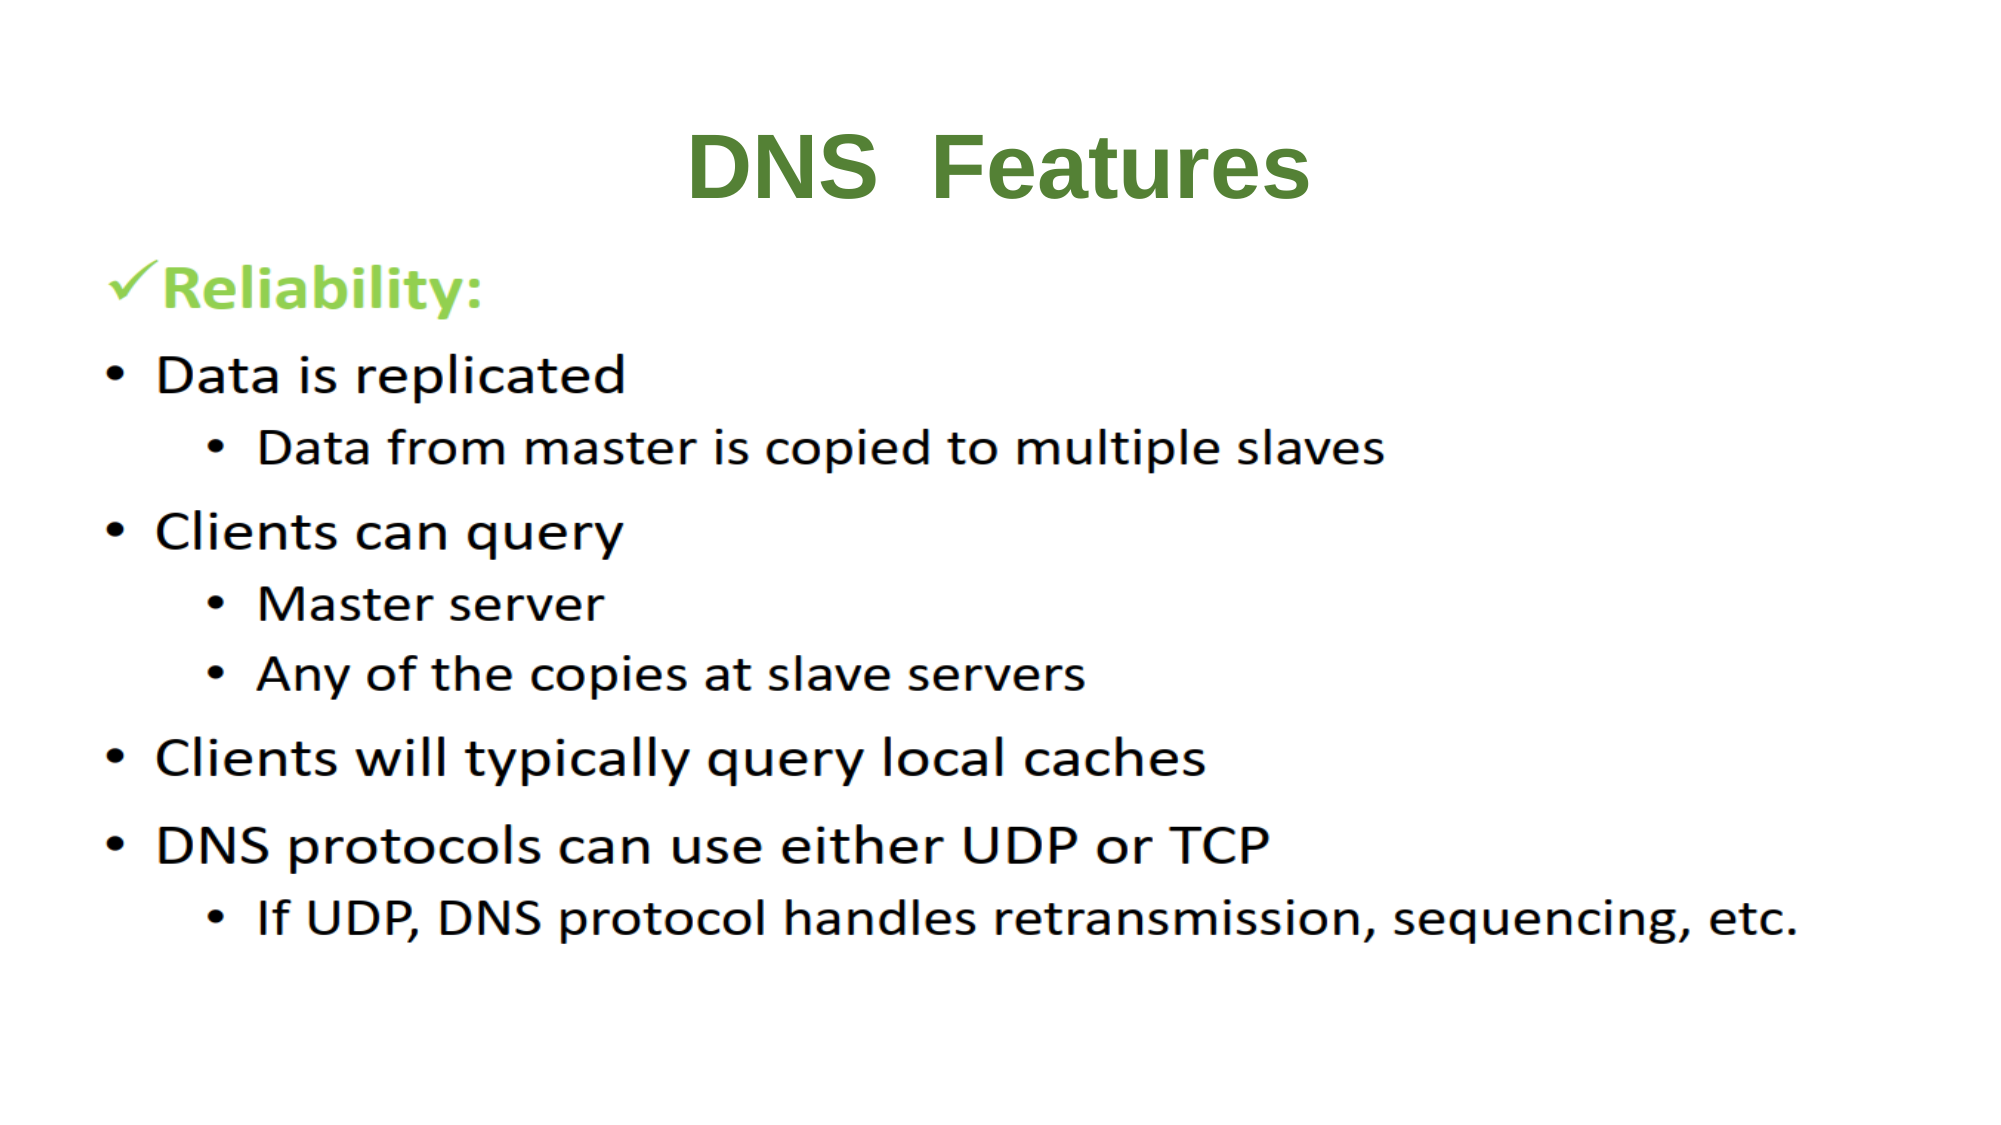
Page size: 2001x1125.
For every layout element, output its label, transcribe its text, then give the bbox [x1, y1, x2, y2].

title DNS Features [137, 59, 1863, 278]
picture [90, 241, 1843, 991]
